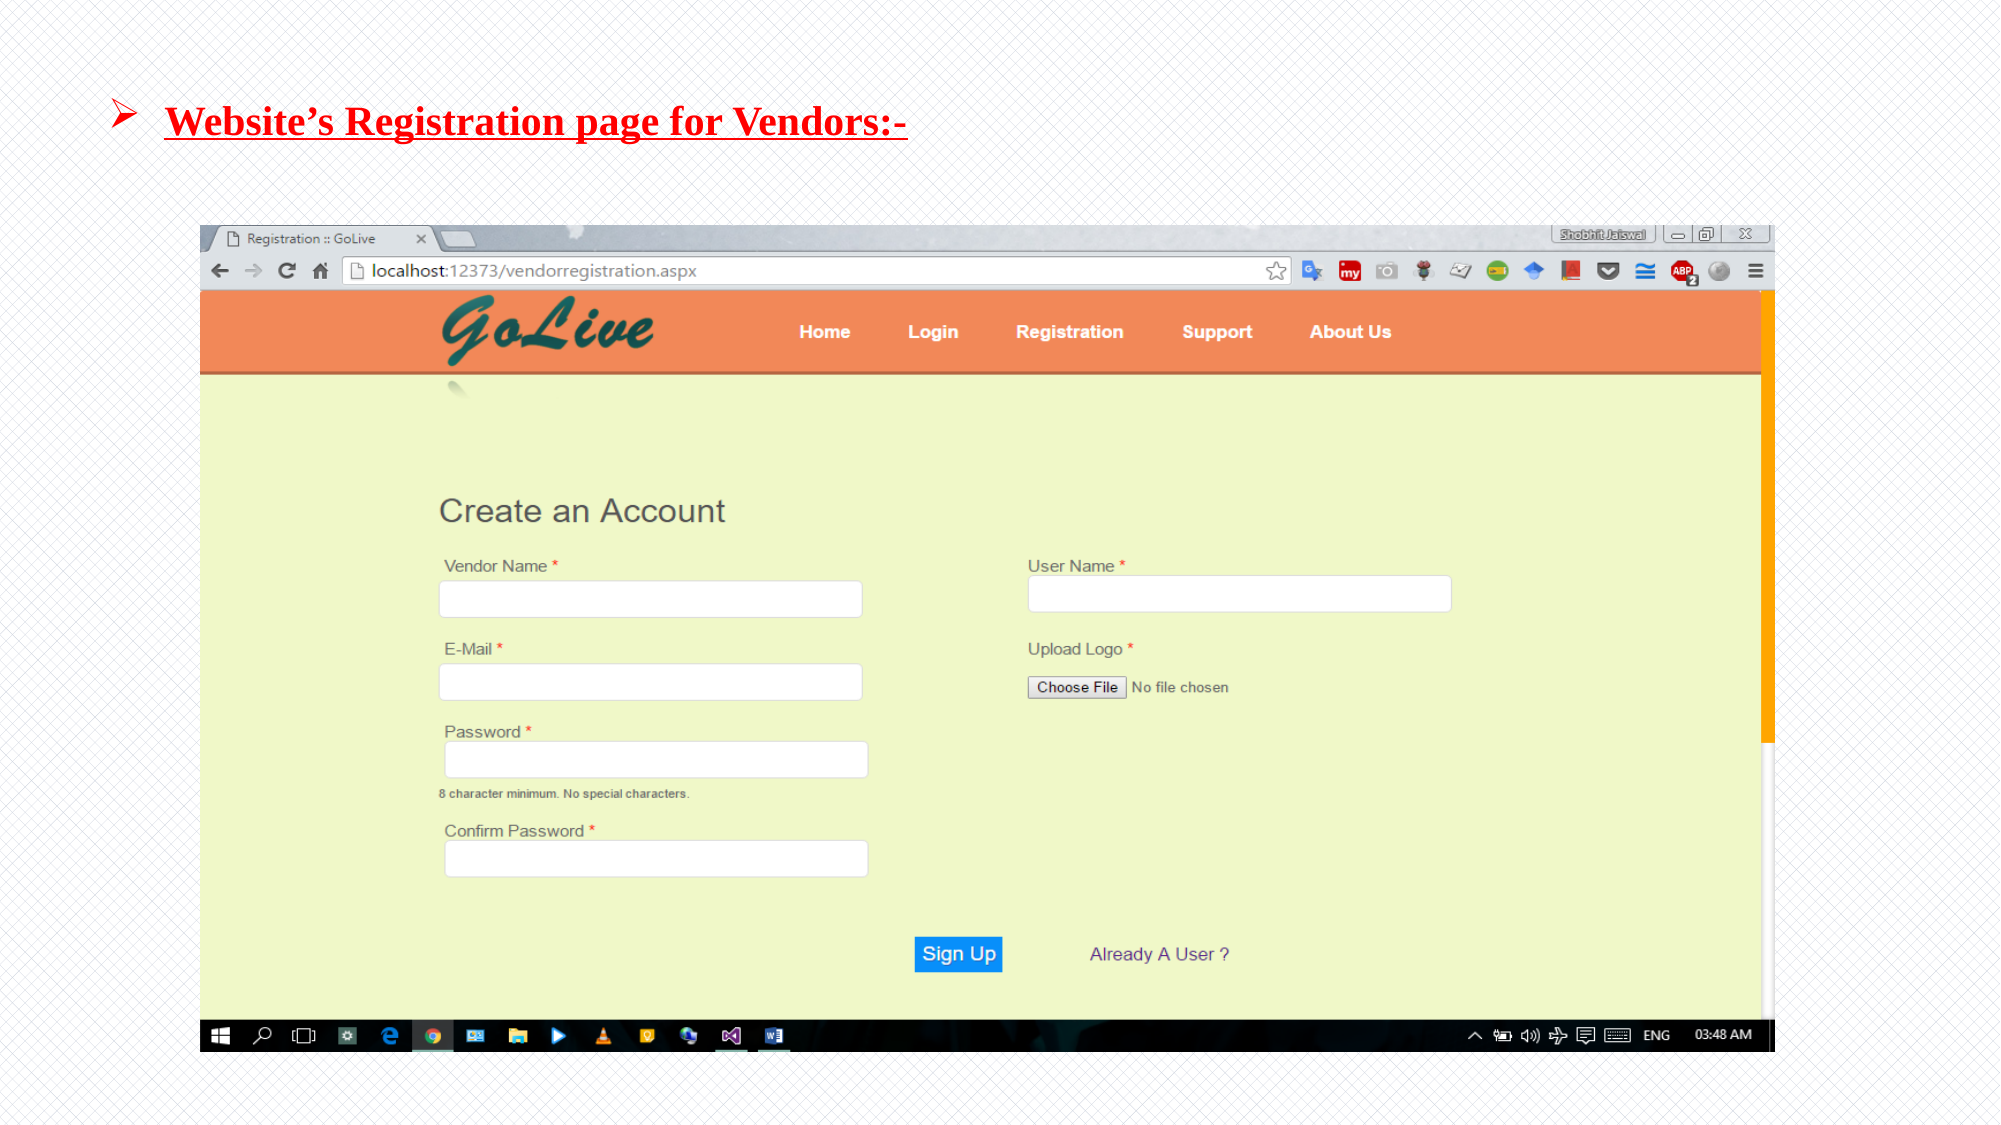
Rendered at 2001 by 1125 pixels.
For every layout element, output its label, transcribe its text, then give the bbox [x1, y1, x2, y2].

picture [199, 225, 1775, 1053]
text_box Website’s Registration page for Vendors:- [93, 82, 923, 151]
